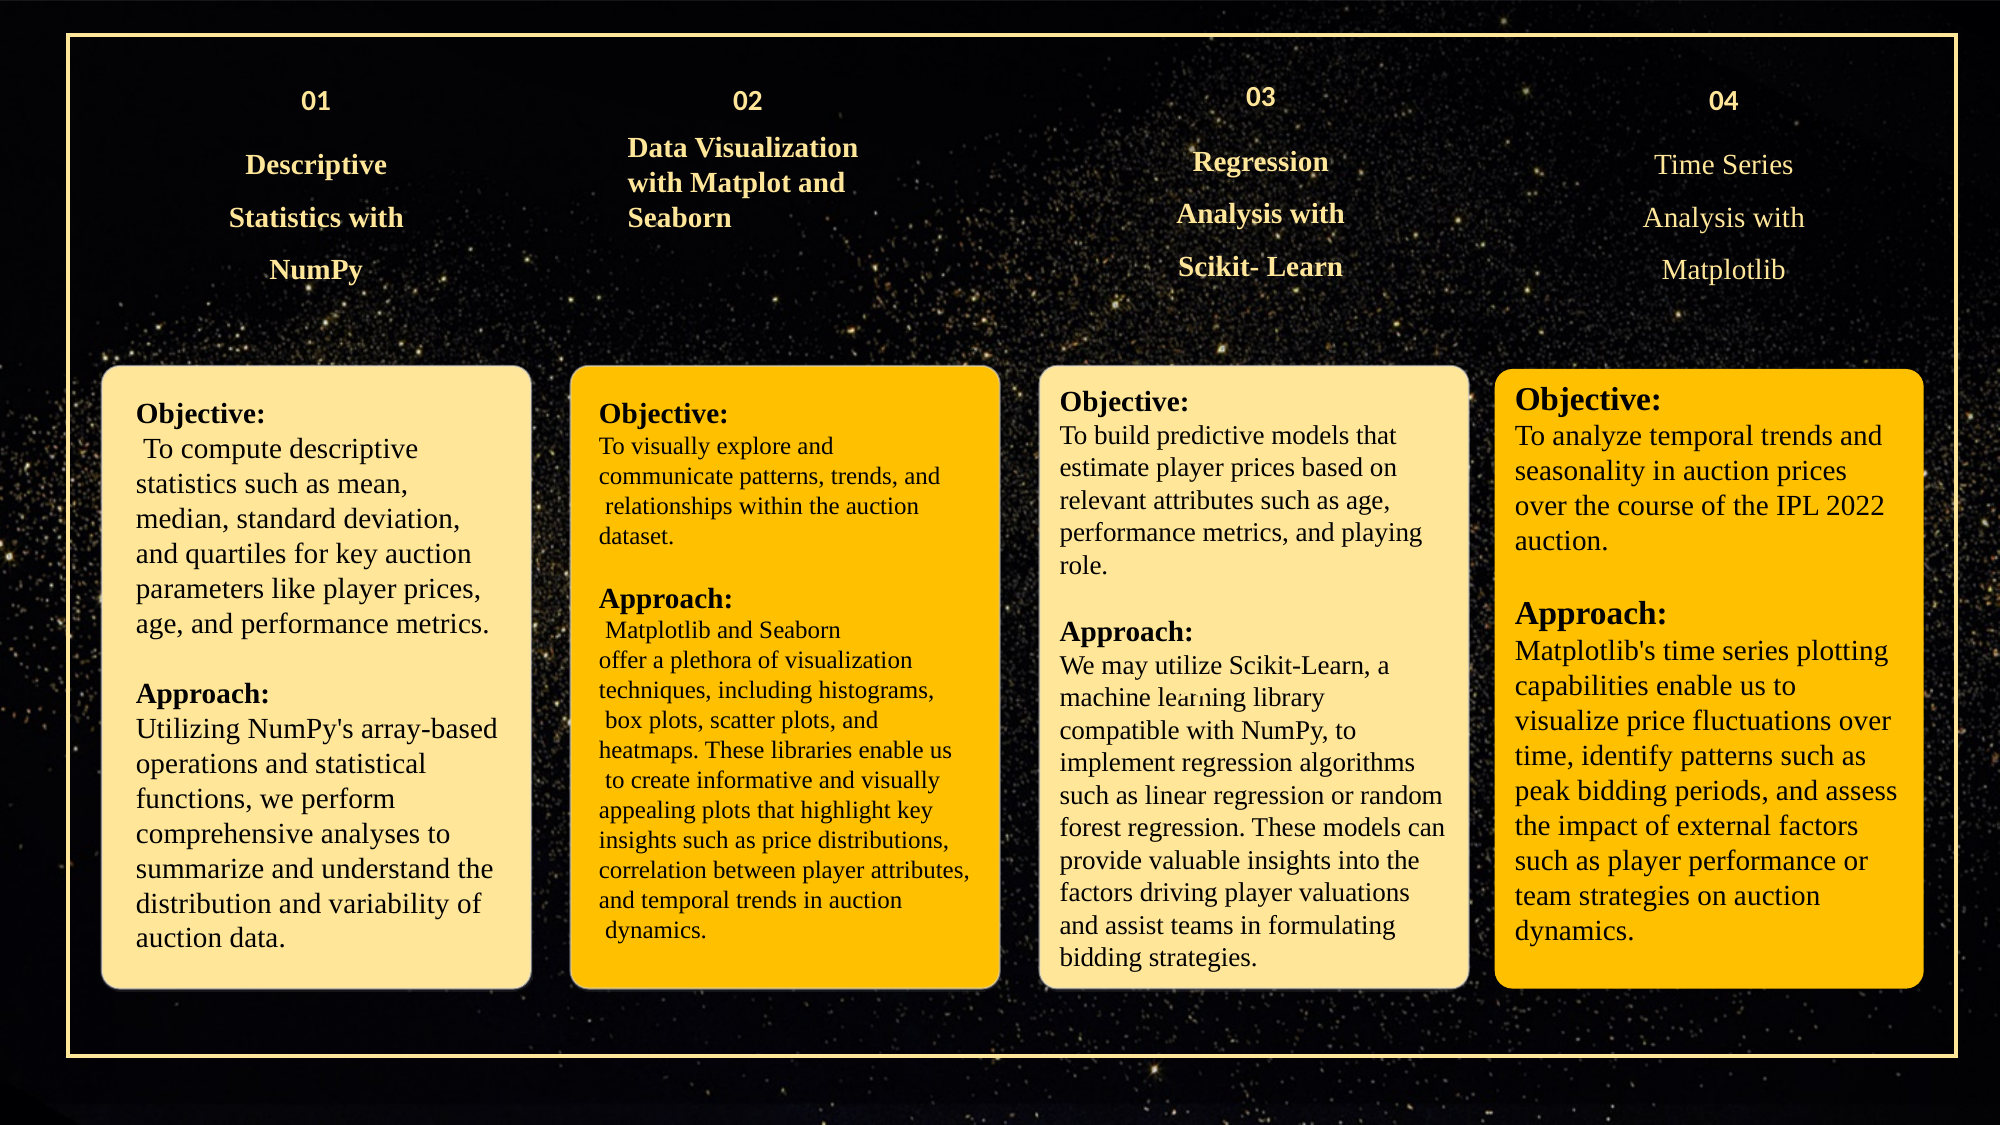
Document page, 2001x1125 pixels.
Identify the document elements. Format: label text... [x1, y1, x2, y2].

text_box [101, 365, 531, 989]
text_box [1588, 73, 1859, 295]
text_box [612, 73, 883, 348]
picture [0, 0, 2000, 1125]
text_box [67, 34, 1957, 1057]
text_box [1100, 120, 1371, 711]
text_box Objective: To build predictive models that estimate player prices based on relevant attributes such as age, performance metrics, and playing role. Approach: We may utilize Scikit-Learn, a machine learning library compatible with NumPy, to implement regression algorithms such as linear regression or random forest regression. These models can provide valuable insights into the factors driving player valuations and assist teams in formulating bidding strategies. [1039, 365, 1469, 989]
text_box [181, 73, 452, 295]
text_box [570, 365, 1000, 989]
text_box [1125, 70, 1396, 292]
text_box Objective: To analyze temporal trends and seasonality in auction prices over the course of the IPL 2022 auction. Approach: Matplotlib's time series plotting capabilities enable us to visualize price fluctuations over time, identify patterns such as peak bidding periods, and assess the impact of external factors such as player performance or team strategies on auction dynamics. [1494, 368, 1924, 989]
